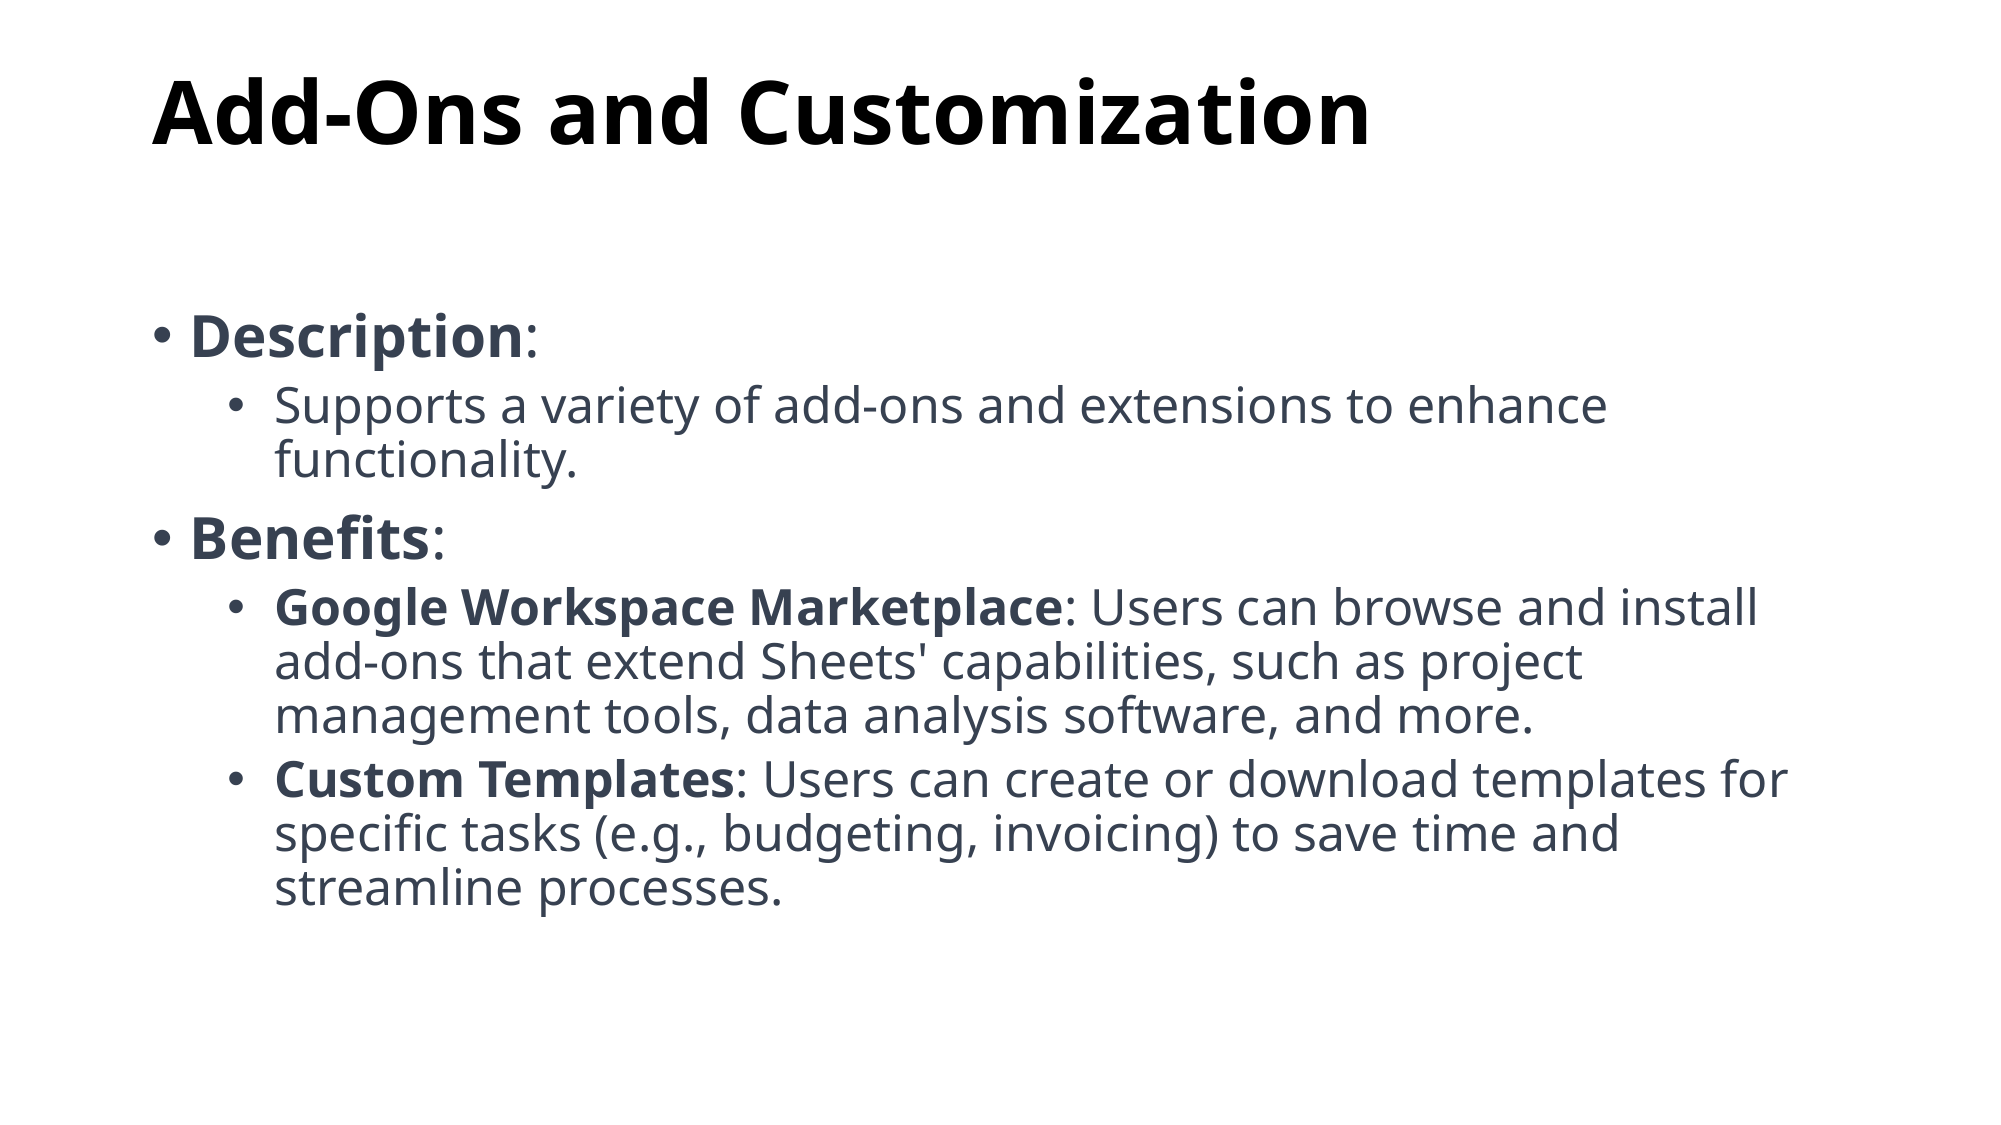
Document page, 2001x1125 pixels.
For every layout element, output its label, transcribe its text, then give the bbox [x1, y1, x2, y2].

list Description: Supports a variety of add-ons and extensions to enhance functionality. Benefits: Google Workspace Marketplace: Users can browse and install add-ons that extend Sheets' capabilities, such as project management tools, data analysis software, and more. Custom Templates: Users can create or download templates for specific tasks (e.g., budgeting, invoicing) to save time and streamline processes. [137, 299, 1863, 1014]
title Add-Ons and Customization [137, 59, 1863, 278]
